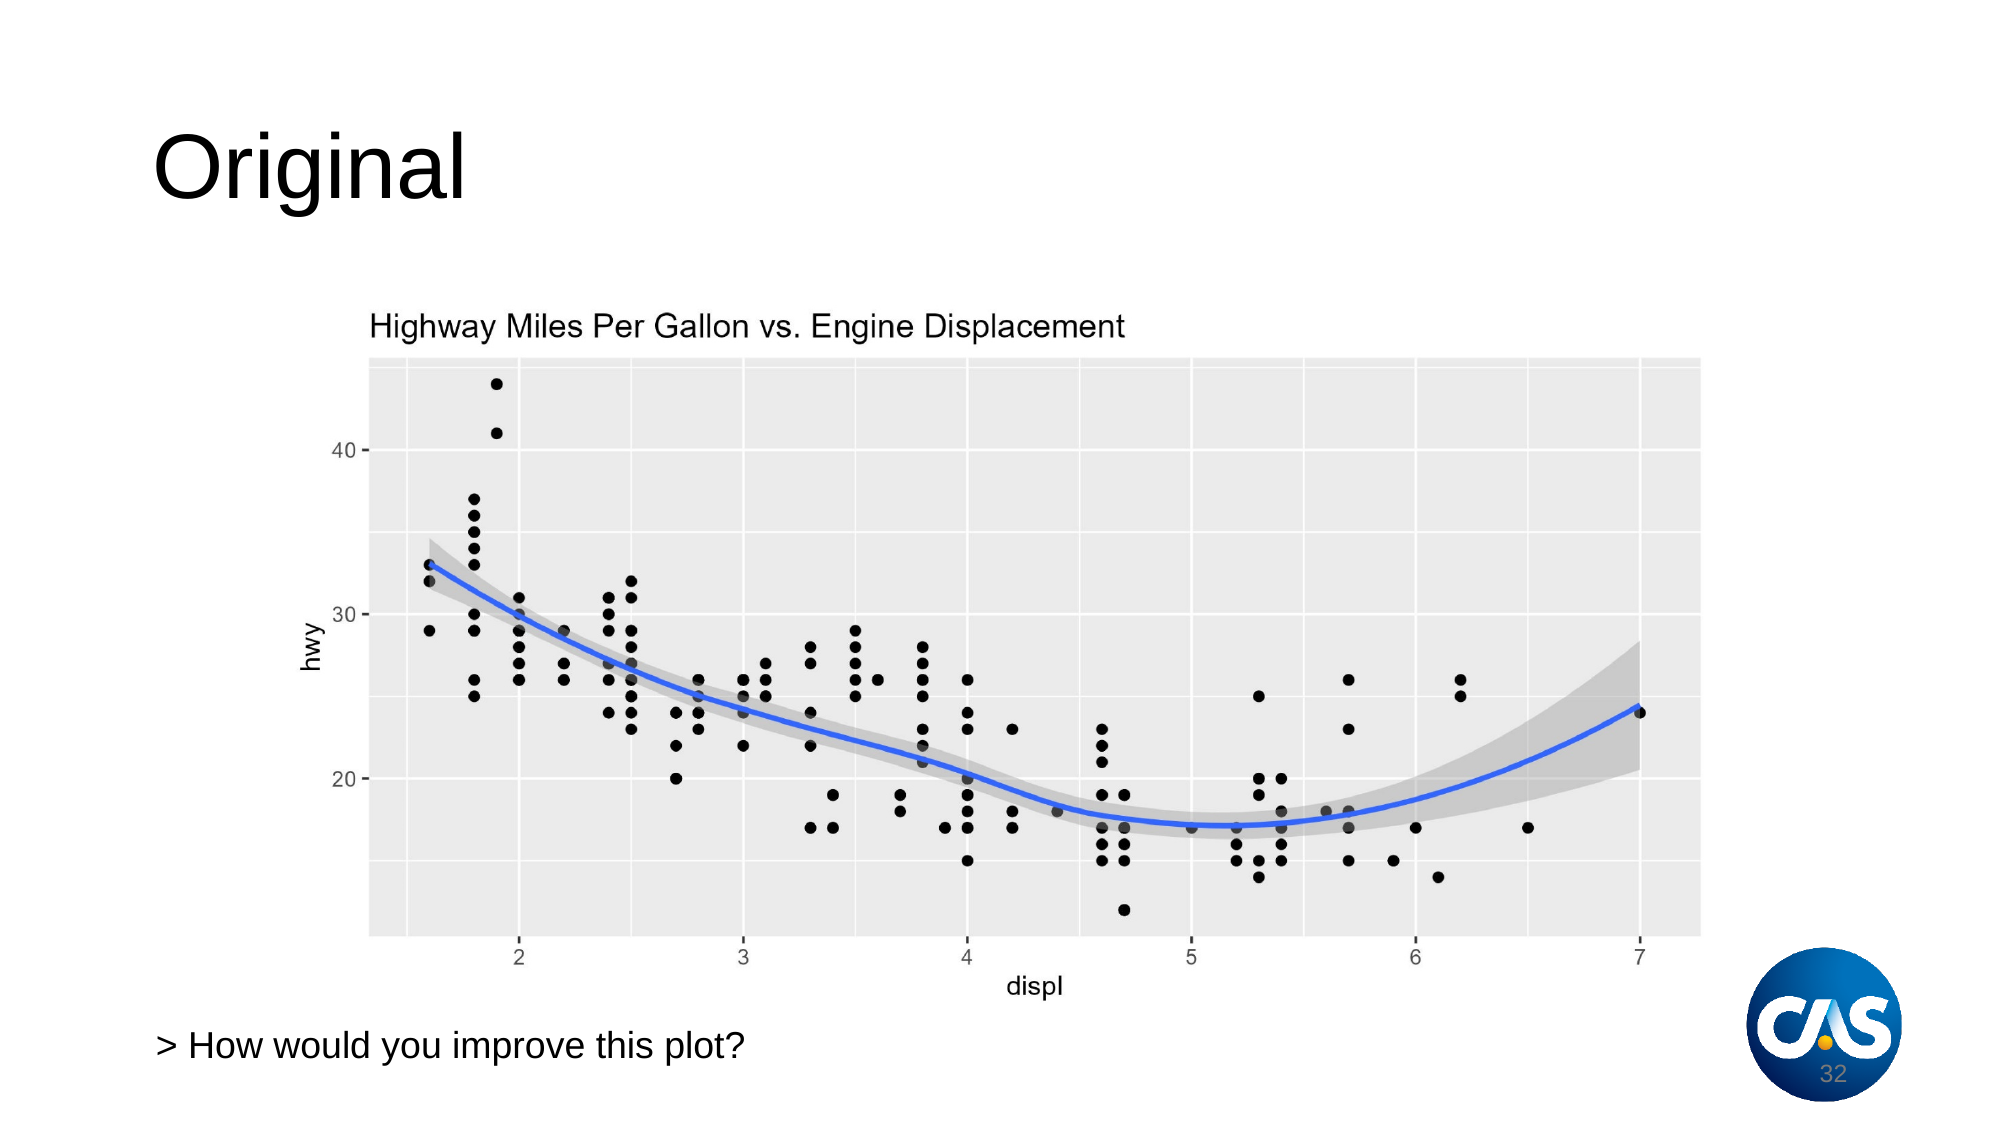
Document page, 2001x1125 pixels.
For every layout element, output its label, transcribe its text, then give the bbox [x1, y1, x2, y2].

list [285, 298, 1715, 1014]
picture [1742, 943, 1906, 1106]
text_box > How would you improve this plot? [141, 1013, 761, 1073]
title Original [137, 59, 1863, 278]
slide_number 32 [1412, 1042, 1863, 1103]
